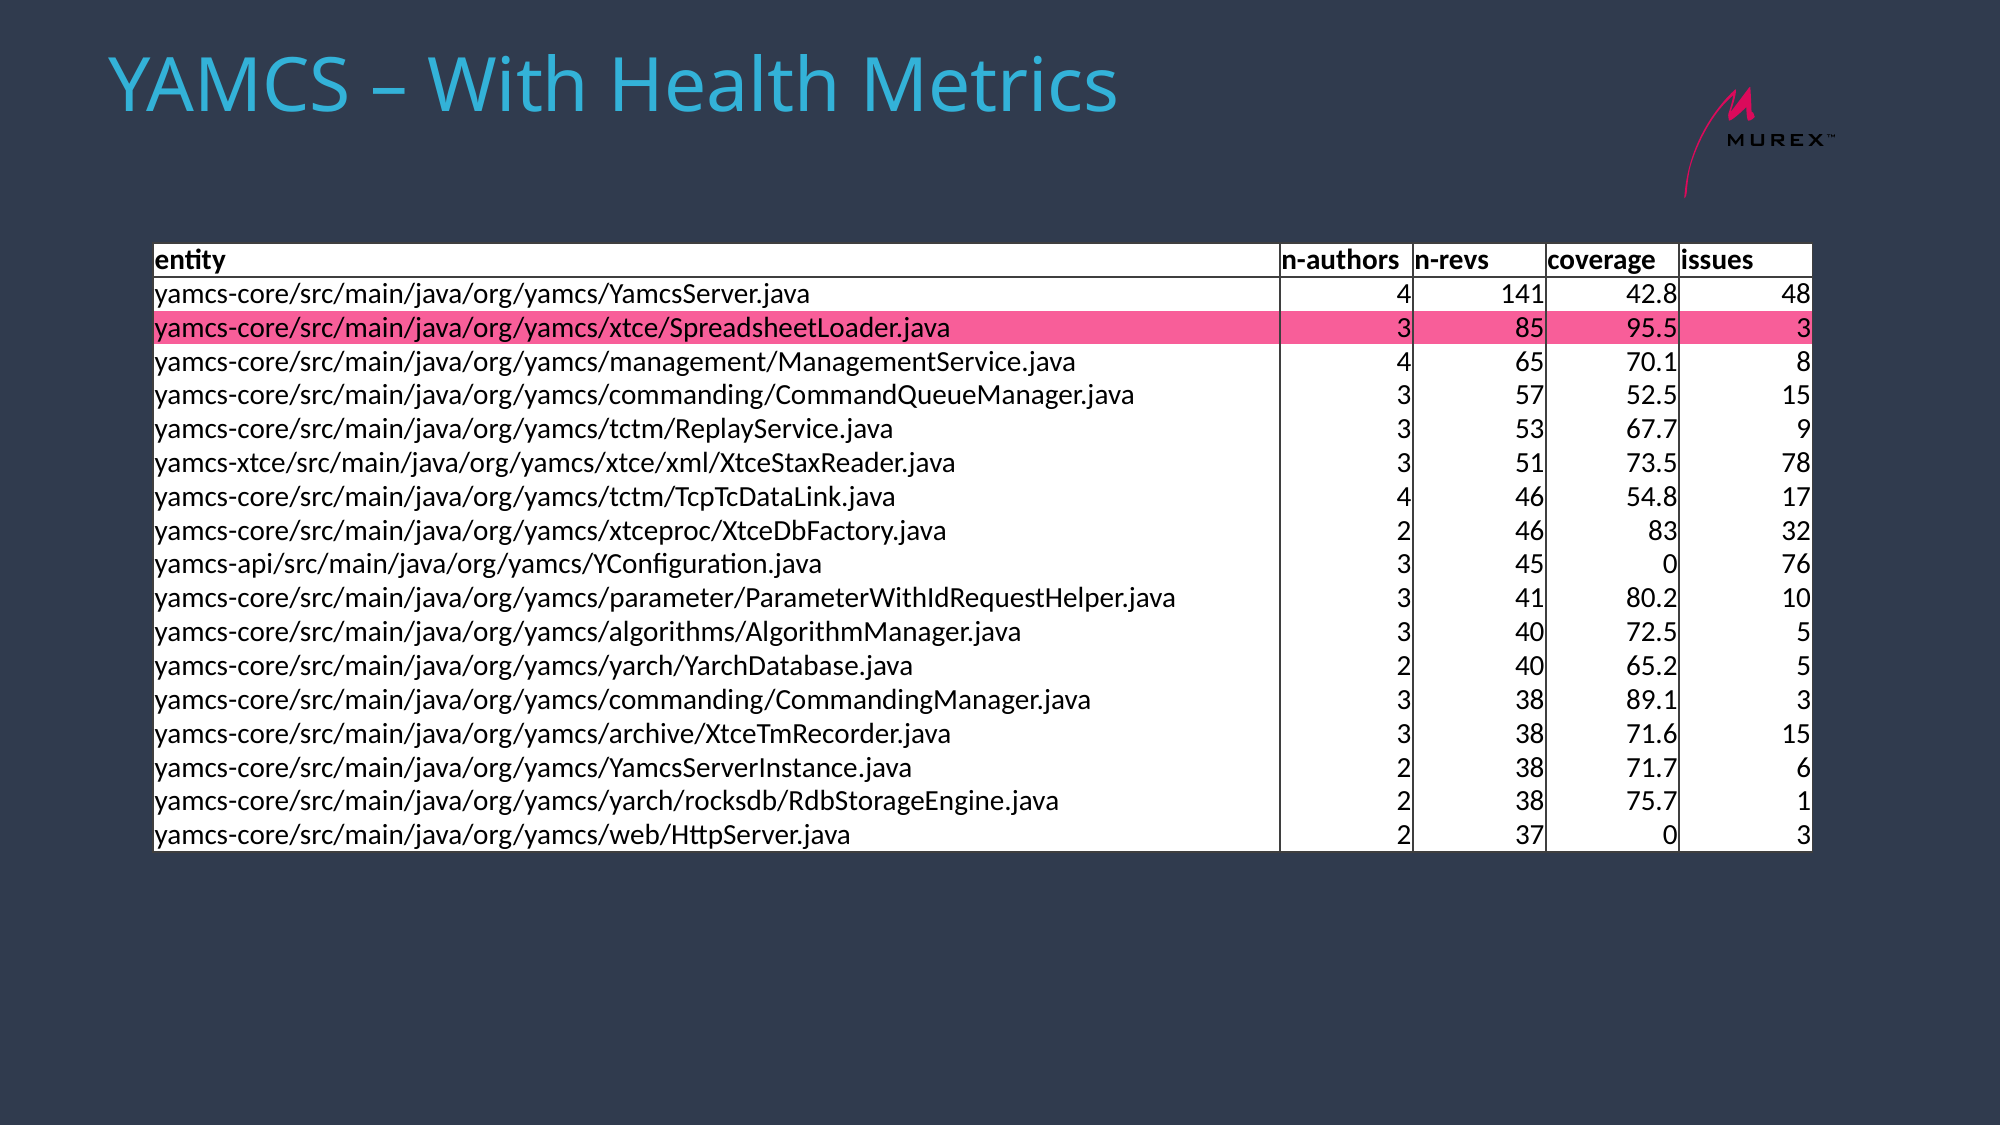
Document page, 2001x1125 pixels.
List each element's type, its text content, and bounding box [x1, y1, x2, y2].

table_cell 89.1 [1547, 683, 1678, 717]
table_cell 3 [1680, 311, 1812, 344]
table_cell 46 [1414, 514, 1545, 547]
table_cell 3 [1281, 683, 1412, 717]
table_cell 38 [1414, 683, 1545, 717]
table_cell yamcs-core/src/main/java/org/yamcs/tctm/TcpTcDataLink.java [154, 480, 1279, 514]
table_cell 4 [1281, 278, 1412, 311]
table_cell yamcs-xtce/src/main/java/org/yamcs/xtce/xml/XtceStaxReader.java [154, 446, 1279, 480]
table_header n-authors [1281, 244, 1412, 276]
table_cell 57 [1414, 378, 1545, 412]
table_cell 3 [1281, 581, 1412, 615]
table_cell 80.2 [1547, 581, 1678, 615]
table_cell 3 [1281, 717, 1412, 750]
table_cell yamcs-core/src/main/java/org/yamcs/YamcsServerInstance.java [154, 750, 1279, 784]
table_cell yamcs-core/src/main/java/org/yamcs/YamcsServer.java [154, 278, 1279, 311]
table_cell 67.7 [1547, 412, 1678, 446]
table_cell 2 [1281, 784, 1412, 818]
table_cell 45 [1414, 547, 1545, 581]
table_cell 3 [1680, 818, 1812, 851]
table_cell 2 [1281, 514, 1412, 547]
table_cell 15 [1680, 378, 1812, 412]
table_cell 65 [1414, 344, 1545, 378]
table_cell 2 [1281, 750, 1412, 784]
table_cell yamcs-core/src/main/java/org/yamcs/yarch/rocksdb/RdbStorageEngine.java [154, 784, 1279, 818]
table_cell 85 [1414, 311, 1545, 344]
table_cell yamcs-core/src/main/java/org/yamcs/archive/XtceTmRecorder.java [154, 717, 1279, 750]
table_cell 71.7 [1547, 750, 1678, 784]
table_cell yamcs-core/src/main/java/org/yamcs/commanding/CommandingManager.java [154, 683, 1279, 717]
table_cell 72.5 [1547, 615, 1678, 649]
table_cell 4 [1281, 480, 1412, 514]
table_cell 3 [1281, 615, 1412, 649]
table_cell yamcs-core/src/main/java/org/yamcs/yarch/YarchDatabase.java [154, 649, 1279, 683]
table_cell 10 [1680, 581, 1812, 615]
table_header coverage [1547, 244, 1678, 276]
table_cell 71.6 [1547, 717, 1678, 750]
table_cell 52.5 [1547, 378, 1678, 412]
table_cell 75.7 [1547, 784, 1678, 818]
table_header n-revs [1414, 244, 1545, 276]
table_cell 53 [1414, 412, 1545, 446]
table_header entity [154, 244, 1279, 276]
table_cell 3 [1281, 378, 1412, 412]
table_cell 38 [1414, 750, 1545, 784]
table_cell 78 [1680, 446, 1812, 480]
title YAMCS – With Health Metrics [108, 46, 1562, 129]
table_cell yamcs-core/src/main/java/org/yamcs/parameter/ParameterWithIdRequestHelper.java [154, 581, 1279, 615]
table_cell 46 [1414, 480, 1545, 514]
table_cell 0 [1547, 547, 1678, 581]
table_cell 141 [1414, 278, 1545, 311]
table_cell yamcs-api/src/main/java/org/yamcs/YConfiguration.java [154, 547, 1279, 581]
table_cell 2 [1281, 818, 1412, 851]
table_cell 73.5 [1547, 446, 1678, 480]
table_cell 40 [1414, 649, 1545, 683]
table_cell 5 [1680, 649, 1812, 683]
table_cell 4 [1281, 344, 1412, 378]
table_cell 17 [1680, 480, 1812, 514]
table_cell 51 [1414, 446, 1545, 480]
table_cell 5 [1680, 615, 1812, 649]
table_cell 37 [1414, 818, 1545, 851]
table_cell 83 [1547, 514, 1678, 547]
table_cell 48 [1680, 278, 1812, 311]
table_cell 2 [1281, 649, 1412, 683]
table_cell 0 [1547, 818, 1678, 851]
table_cell 40 [1414, 615, 1545, 649]
table_cell 54.8 [1547, 480, 1678, 514]
table_cell 3 [1281, 446, 1412, 480]
table_cell 8 [1680, 344, 1812, 378]
table_cell 3 [1281, 547, 1412, 581]
table_cell 42.8 [1547, 278, 1678, 311]
table_cell 41 [1414, 581, 1545, 615]
table_cell 9 [1680, 412, 1812, 446]
table_cell 3 [1281, 412, 1412, 446]
table_cell yamcs-core/src/main/java/org/yamcs/web/HttpServer.java [154, 818, 1279, 851]
table_cell yamcs-core/src/main/java/org/yamcs/tctm/ReplayService.java [154, 412, 1279, 446]
table_cell 6 [1680, 750, 1812, 784]
table_cell 3 [1281, 311, 1412, 344]
table_cell 38 [1414, 717, 1545, 750]
table_cell 1 [1680, 784, 1812, 818]
table_cell 95.5 [1547, 311, 1678, 344]
table_cell yamcs-core/src/main/java/org/yamcs/algorithms/AlgorithmManager.java [154, 615, 1279, 649]
table_cell 76 [1680, 547, 1812, 581]
table_cell 32 [1680, 514, 1812, 547]
table_cell yamcs-core/src/main/java/org/yamcs/commanding/CommandQueueManager.java [154, 378, 1279, 412]
table_header issues [1680, 244, 1812, 276]
table_cell yamcs-core/src/main/java/org/yamcs/xtceproc/XtceDbFactory.java [154, 514, 1279, 547]
table_cell 3 [1680, 683, 1812, 717]
table_cell 15 [1680, 717, 1812, 750]
table_cell yamcs-core/src/main/java/org/yamcs/xtce/SpreadsheetLoader.java [154, 311, 1279, 344]
table_cell 38 [1414, 784, 1545, 818]
table_cell 70.1 [1547, 344, 1678, 378]
table_cell yamcs-core/src/main/java/org/yamcs/management/ManagementService.java [154, 344, 1279, 378]
table_cell 65.2 [1547, 649, 1678, 683]
